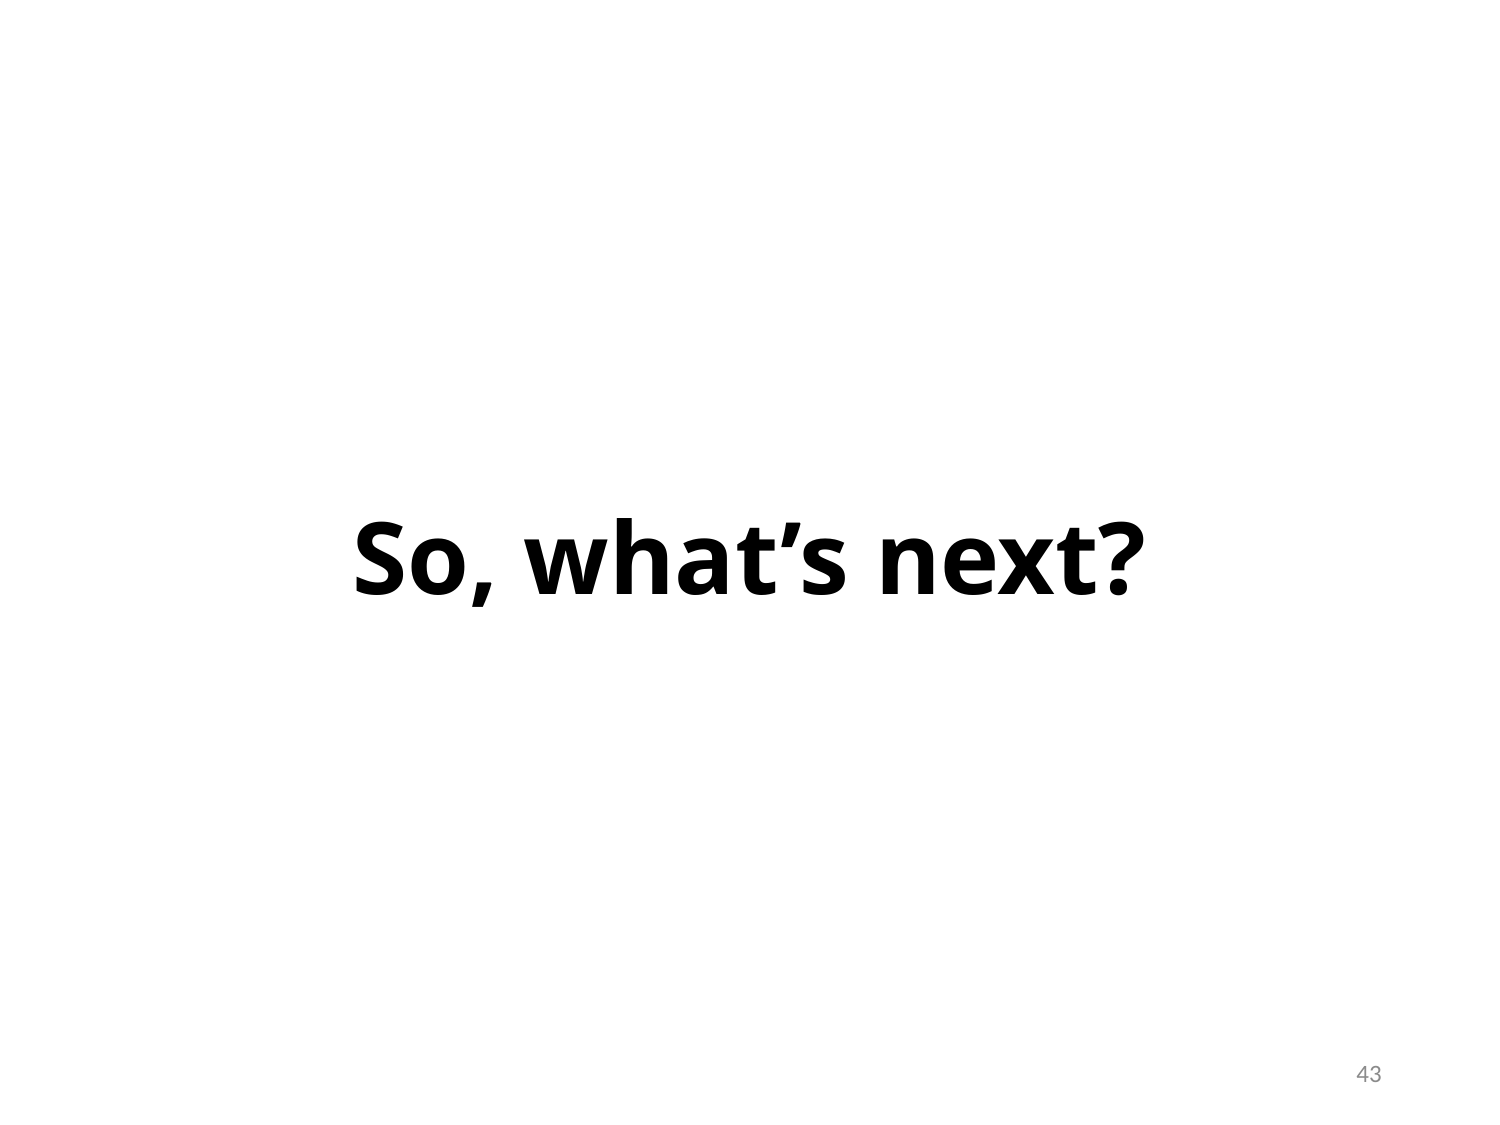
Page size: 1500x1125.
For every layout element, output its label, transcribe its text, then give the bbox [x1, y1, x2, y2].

slide_number 43 [1059, 1042, 1397, 1103]
title So, what’s next? [0, 0, 1500, 1125]
